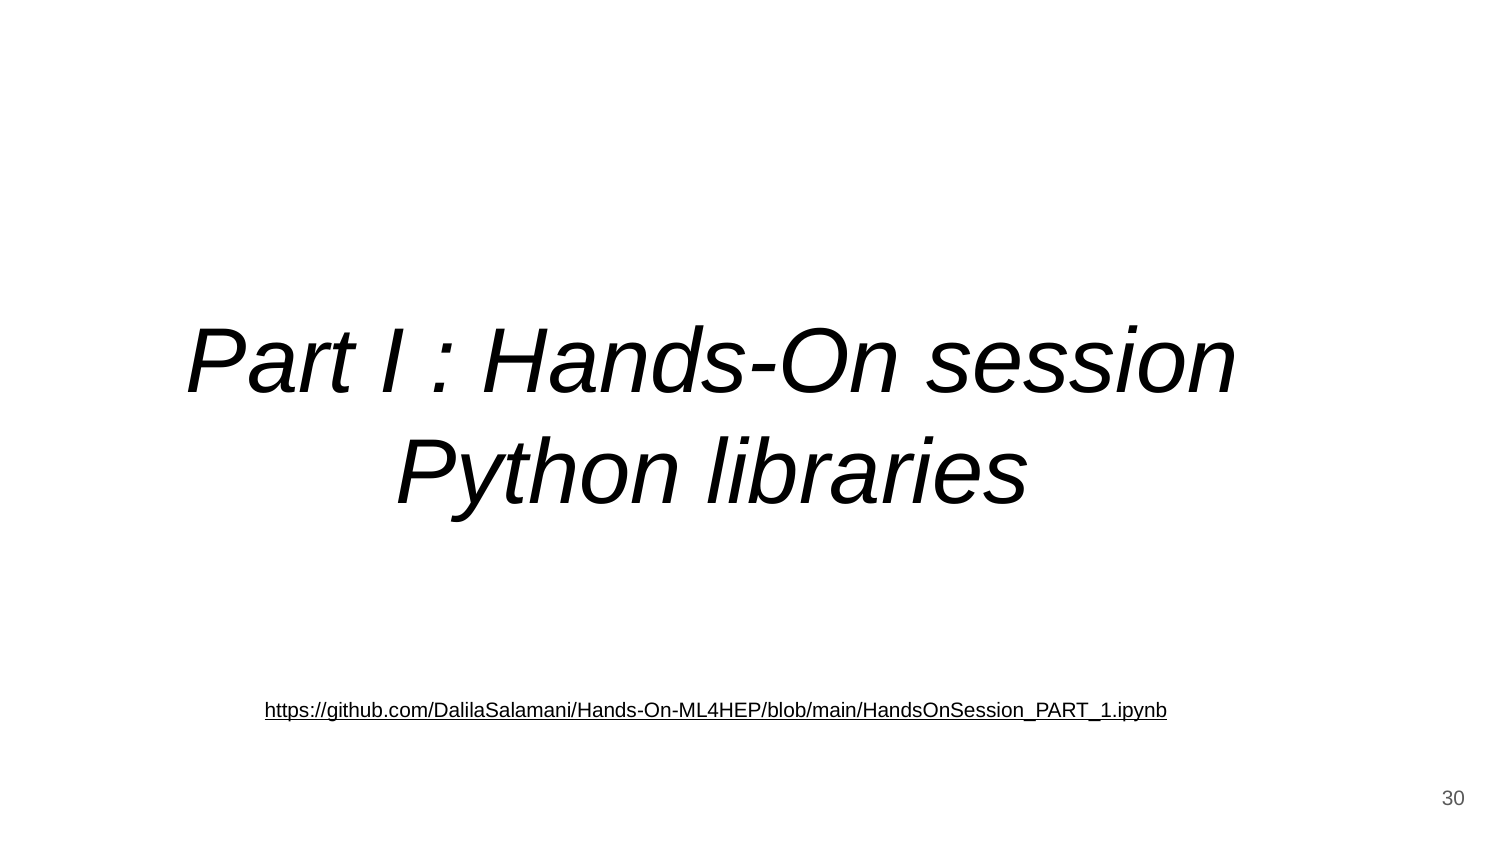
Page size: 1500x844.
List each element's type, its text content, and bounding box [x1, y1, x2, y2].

text_box https://github.com/DalilaSalamani/Hands-On-ML4HEP/blob/main/HandsOnSession_PART_1.ipynb [249, 684, 1193, 735]
title Part I : Hands-On session Python libraries [51, 285, 1375, 561]
slide_number ‹#› [1389, 764, 1480, 830]
